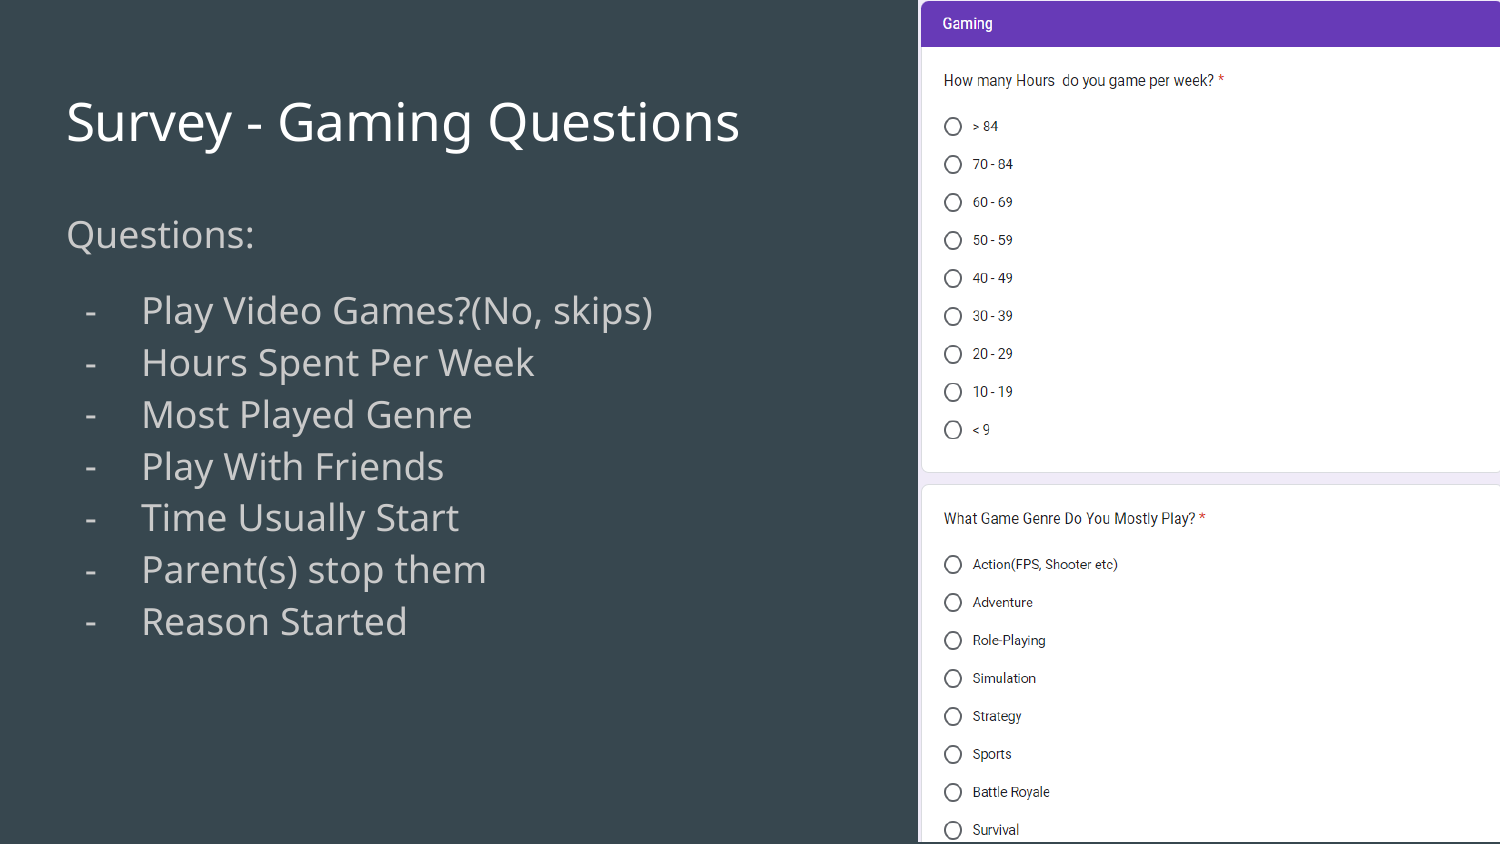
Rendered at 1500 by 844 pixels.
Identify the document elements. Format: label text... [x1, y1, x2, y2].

title Survey - Gaming Questions [51, 72, 912, 167]
picture [917, 0, 1500, 842]
list Questions: Play Video Games?(No, skips) Hours Spent Per Week Most Played Genre Play With Friends Time Usually Start Parent(s) stop them Reason Started [51, 189, 833, 750]
